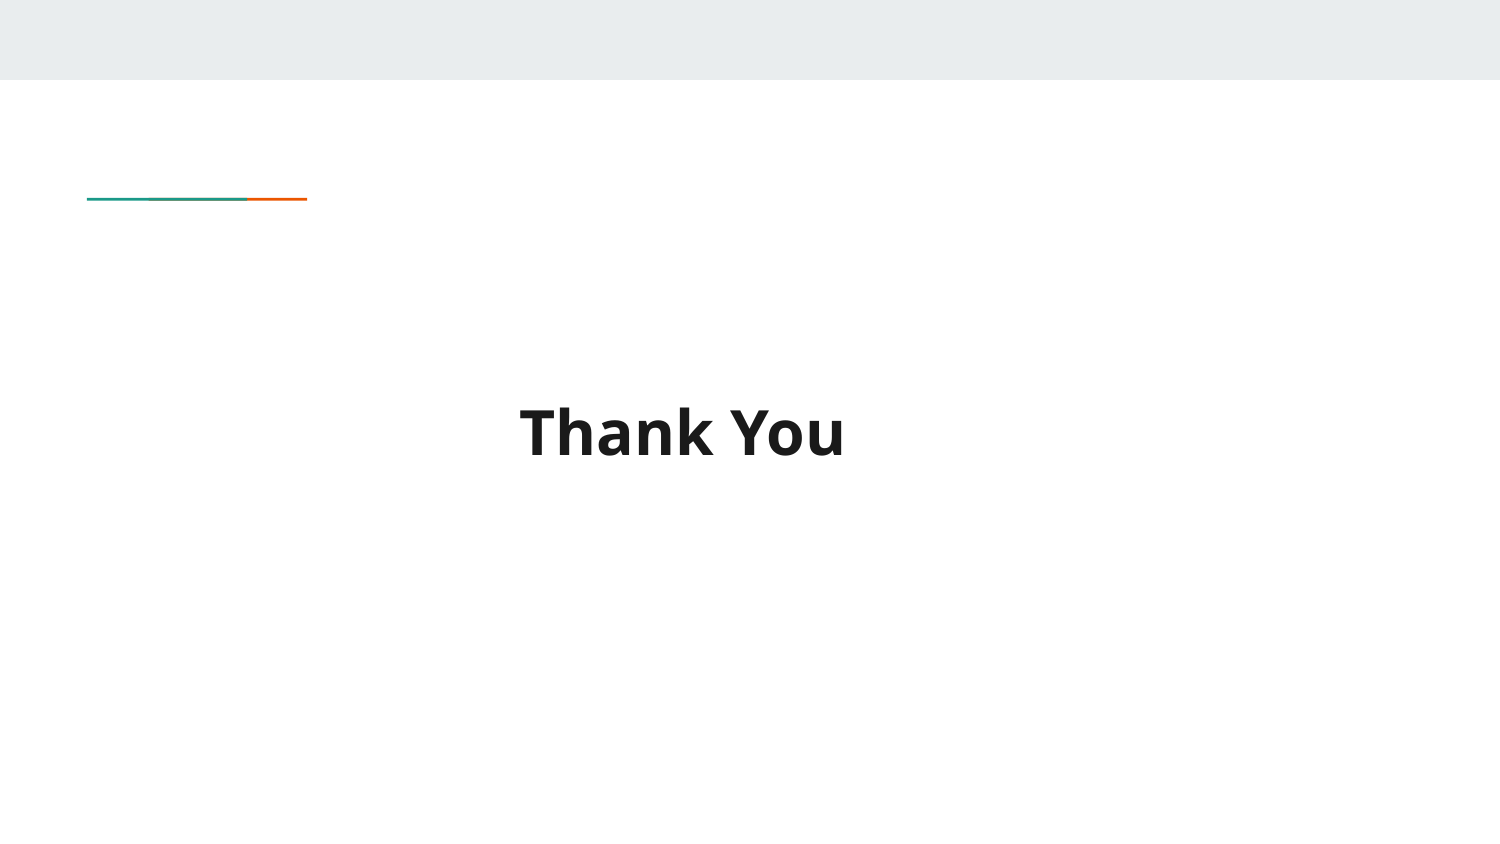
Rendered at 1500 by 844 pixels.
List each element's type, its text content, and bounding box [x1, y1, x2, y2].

title Thank You [504, 377, 1500, 466]
